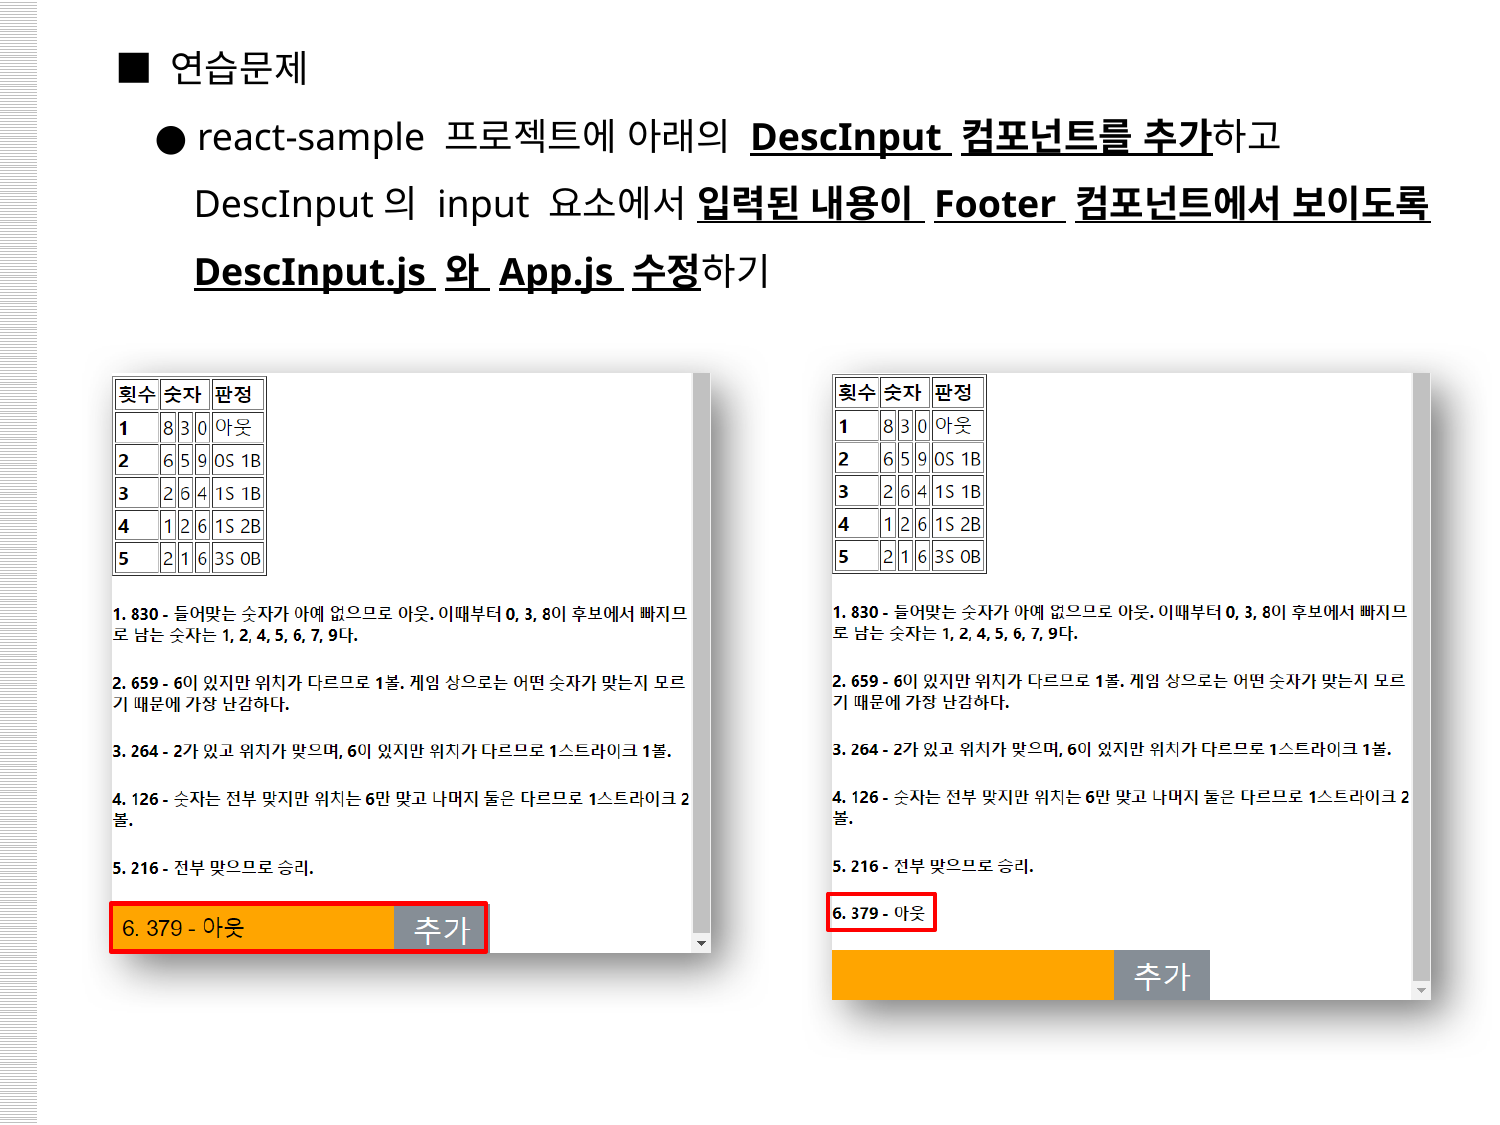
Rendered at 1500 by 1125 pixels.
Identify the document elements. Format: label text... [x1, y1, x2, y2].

picture [832, 373, 1432, 1000]
text_box ■ 연습문제 ● react-sample 프로젝트에 아래의 DescInput 컴포넌트를 추가하고 DescInput의 input 요소에서 입력된 내용이 Footer 컴포넌트에서 보이도록 DescInput.js 와 App.js 수정하기 [100, 15, 1446, 301]
picture [111, 373, 711, 953]
